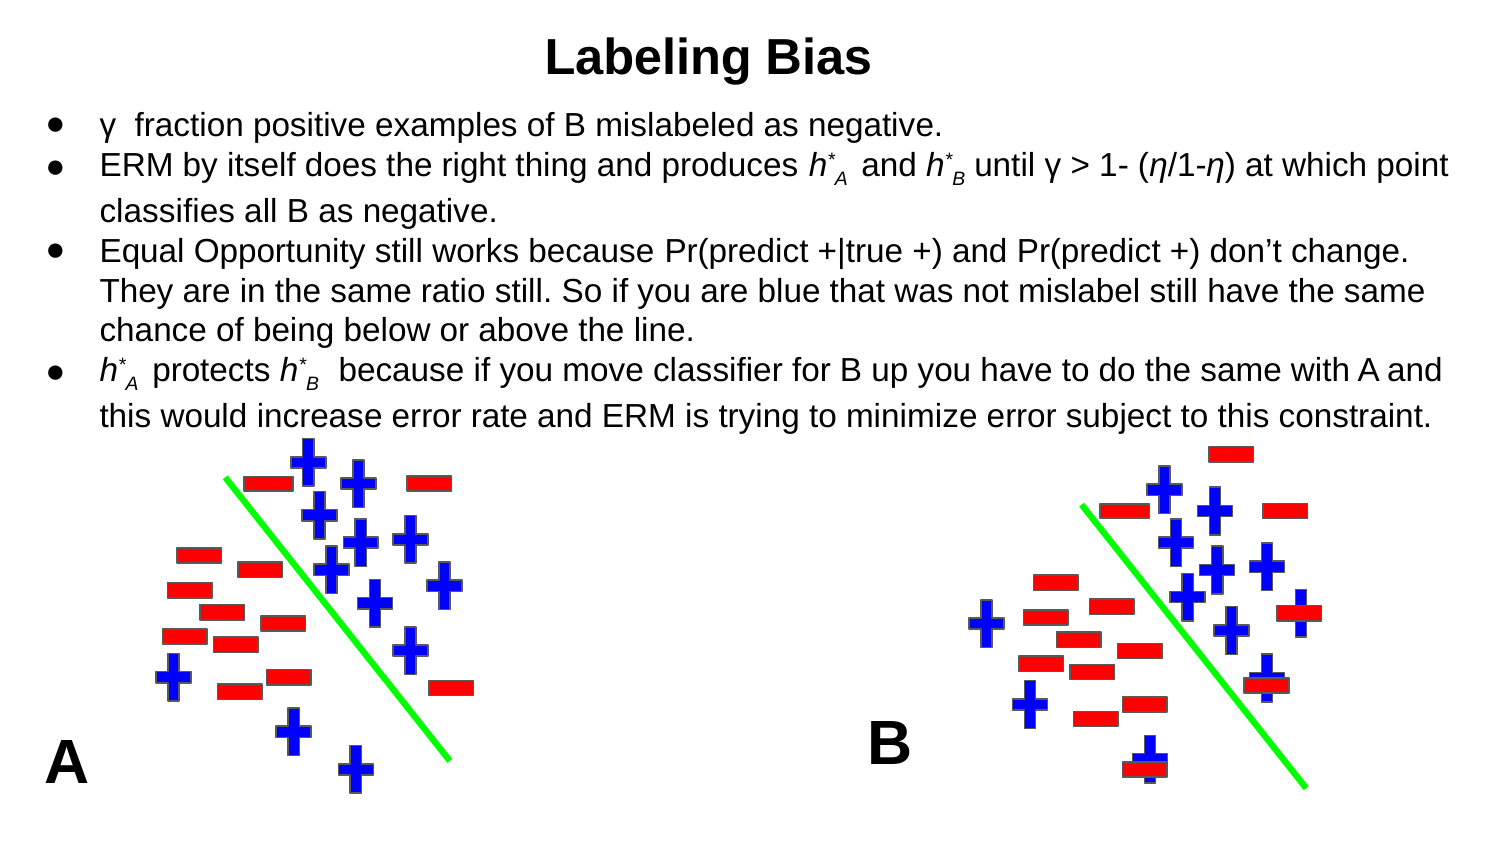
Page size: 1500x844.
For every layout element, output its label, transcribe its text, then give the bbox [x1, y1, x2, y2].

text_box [224, 477, 451, 762]
text_box [1023, 609, 1069, 626]
text_box [1147, 465, 1183, 503]
text_box [453, 680, 474, 696]
title Labeling Bias [9, 0, 1408, 88]
text_box [352, 459, 365, 475]
text_box [338, 770, 374, 794]
text_box [1018, 656, 1064, 672]
text_box [1209, 487, 1221, 503]
text_box [454, 580, 463, 592]
text_box [177, 547, 219, 564]
text_box [1012, 680, 1048, 729]
text_box [969, 599, 1005, 648]
text_box [162, 628, 208, 645]
text_box [213, 637, 219, 653]
text_box γ fraction positive examples of B mislabeled as negative. ERM by itself does the right thing and produces h*A and h*B until γ > 1- (η/1-η) at which point classifies all B as negative. Equal Opportunity still works because Pr(predict +|true +) and Pr(predict +) don’t change. They are in the same ratio still. So if you are blue that was not mislabel still have the same chance of being below or above the line. h*A protects h*B because if you move classifier for B up you have to do the same with A and this would increase error rate and ERM is trying to minimize error subject to this constraint. [9, 88, 1477, 487]
text_box [156, 653, 192, 702]
text_box [1209, 446, 1254, 462]
text_box [1309, 605, 1322, 621]
text_box [1070, 664, 1076, 680]
text_box A [29, 706, 122, 812]
text_box [1033, 575, 1076, 591]
text_box B [852, 686, 946, 792]
text_box [200, 604, 219, 621]
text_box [1081, 504, 1307, 789]
text_box [1056, 632, 1076, 648]
text_box [290, 438, 326, 475]
text_box [167, 582, 212, 598]
